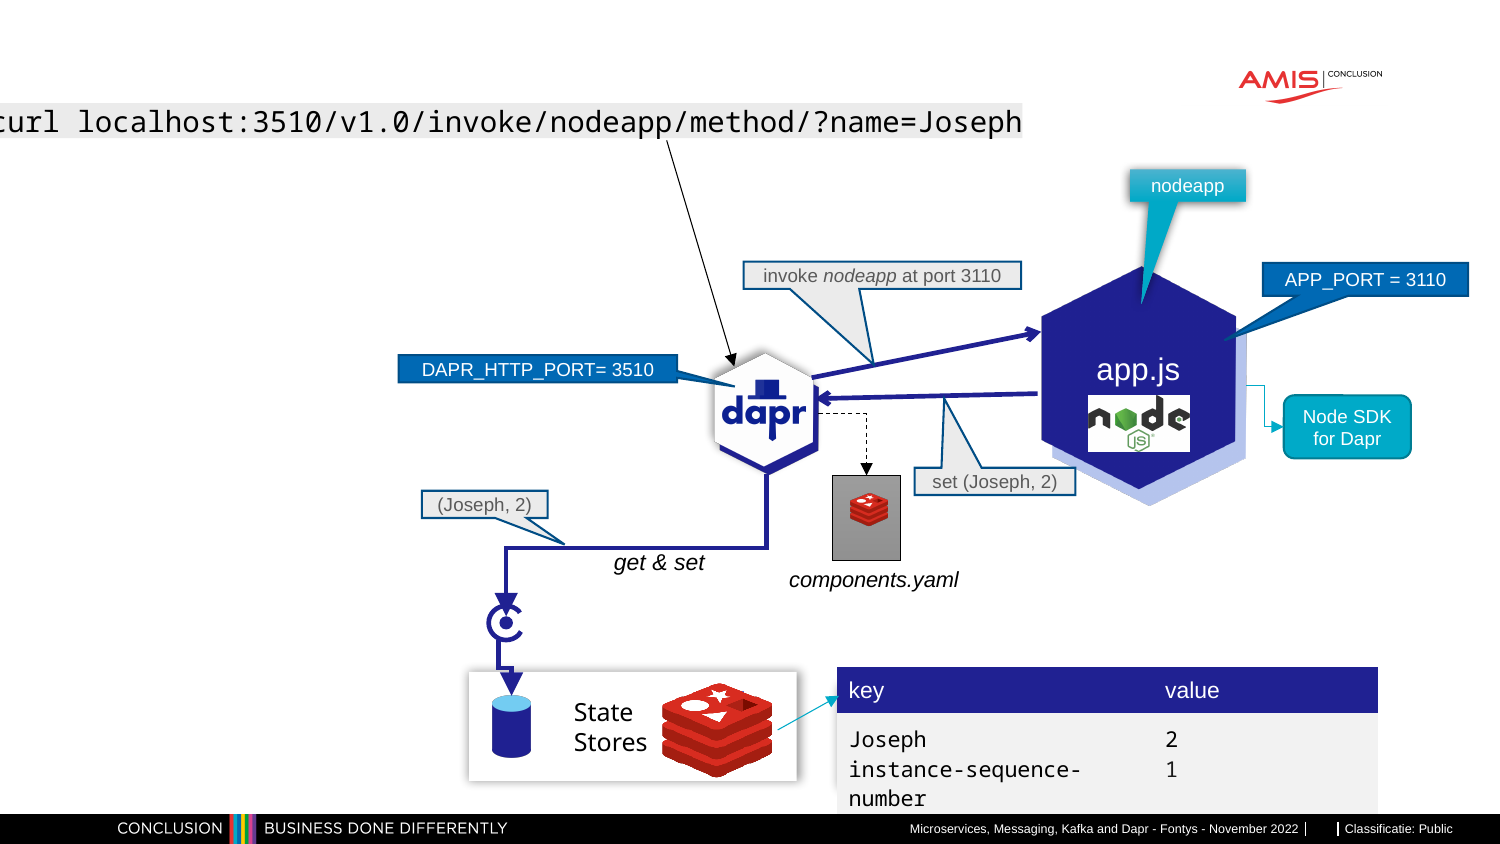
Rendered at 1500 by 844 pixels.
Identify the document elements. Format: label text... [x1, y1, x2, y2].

text_box set (Joseph, 2) [913, 399, 1041, 497]
text_box invoke nodeapp at port 3110 [742, 260, 1023, 331]
table_cell Joseph instance-sequence-number [837, 713, 1154, 814]
text_box (Joseph, 2) [420, 489, 565, 546]
picture [492, 695, 531, 758]
picture [239, 814, 1500, 844]
text_box State Stores [469, 671, 797, 781]
text_box APP_PORT = 3110 [1247, 261, 1470, 334]
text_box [477, 661, 533, 675]
text_box [832, 475, 901, 561]
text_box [1041, 266, 1247, 506]
picture [659, 680, 778, 780]
picture [849, 492, 890, 527]
picture [1181, 59, 1388, 106]
table_cell 2 1 [1154, 713, 1378, 814]
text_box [565, 415, 708, 676]
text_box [666, 140, 735, 367]
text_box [1246, 385, 1284, 427]
picture [0, 814, 236, 844]
text_box DAPR_HTTP_PORT= 3510 [397, 354, 714, 385]
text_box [818, 413, 867, 476]
text_box Node SDK for Dapr [1282, 394, 1412, 460]
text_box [819, 393, 1038, 399]
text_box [488, 605, 521, 641]
picture [1088, 395, 1190, 453]
footer Microservices, Messaging, Kafka and Dapr - Fontys - November 2022 [814, 820, 1299, 839]
picture [714, 353, 819, 475]
table_header value [1154, 667, 1378, 713]
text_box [811, 331, 1042, 378]
text_box curl localhost:3510/v1.0/invoke/nodeapp/method/?name=Joseph [0, 103, 1023, 139]
text_box nodeapp [1129, 169, 1247, 266]
table_header key [837, 667, 1154, 713]
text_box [777, 695, 839, 730]
text_box components.yaml [789, 565, 959, 592]
